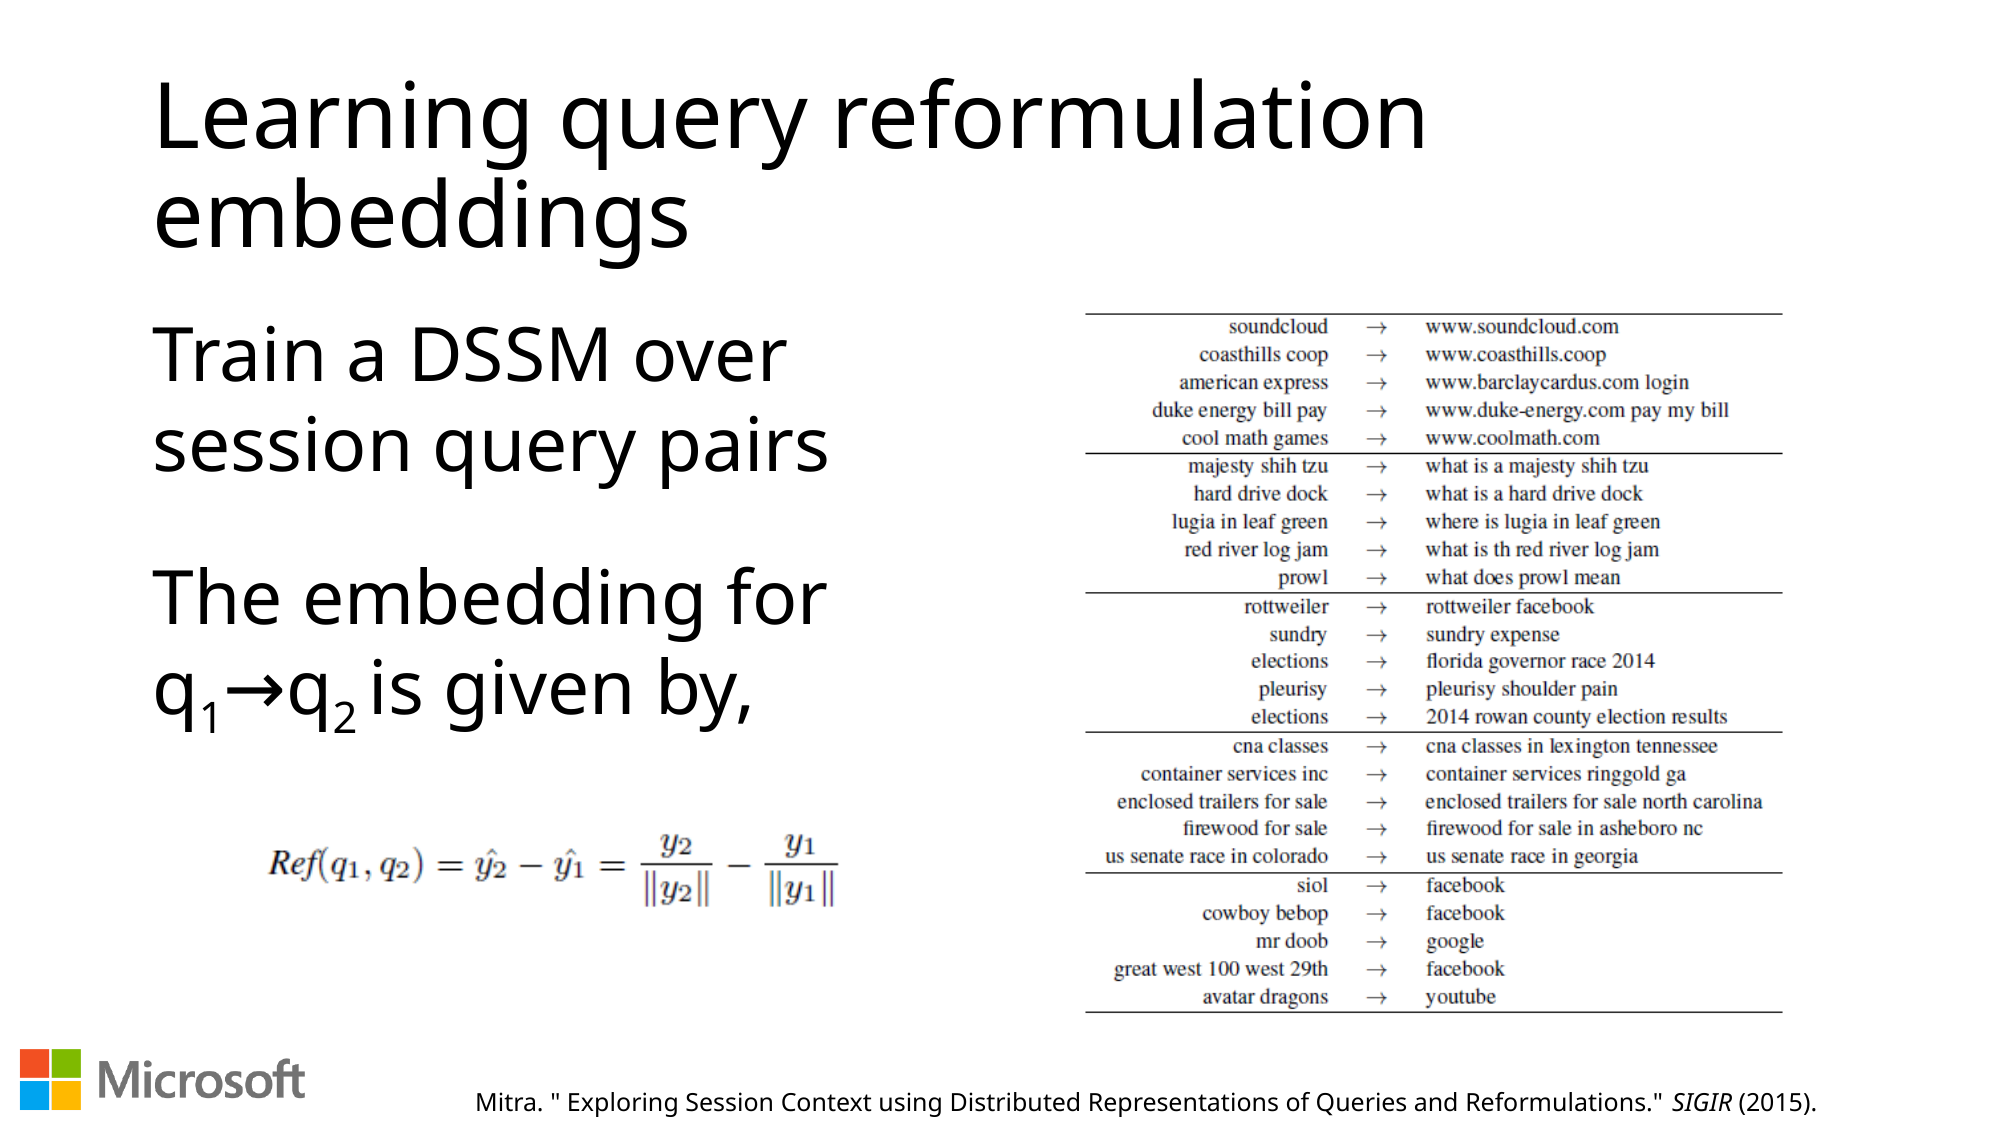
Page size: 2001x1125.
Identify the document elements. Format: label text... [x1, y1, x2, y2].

title Learning query reformulation embeddings [137, 59, 1863, 278]
picture [257, 813, 869, 936]
text_box Mitra. " Exploring Session Context using Distributed Representations of Queries and Reformulations." SIGIR (2015). [460, 1078, 1833, 1124]
picture [0, 1012, 344, 1125]
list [1075, 299, 1800, 1014]
list Train a DSSM over session query pairs The embedding for q1→q2 is given by, [137, 299, 988, 1014]
